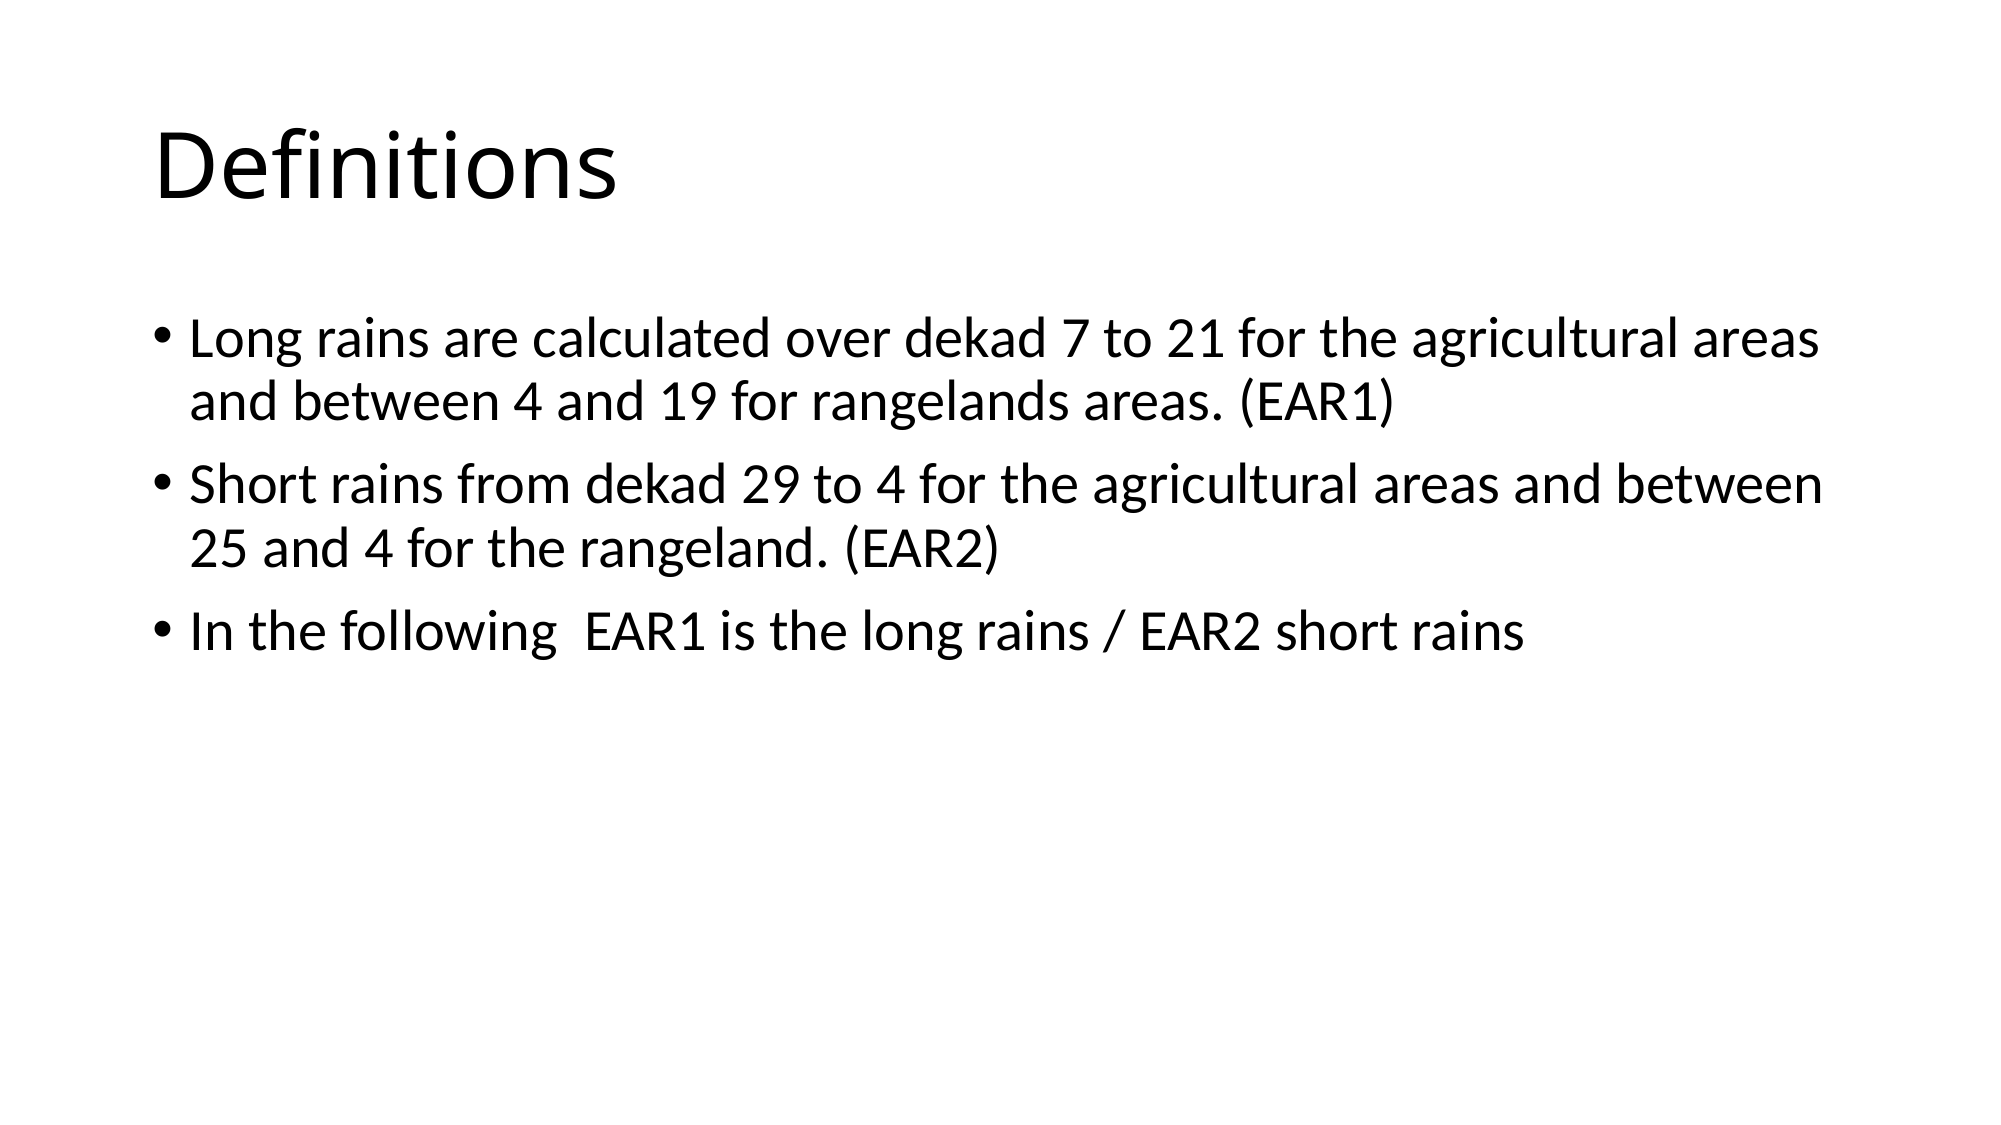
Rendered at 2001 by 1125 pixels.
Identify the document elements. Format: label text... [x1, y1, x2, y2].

title Definitions [137, 59, 1863, 278]
list Long rains are calculated over dekad 7 to 21 for the agricultural areas and between 4 and 19 for rangelands areas. (EAR1) Short rains from dekad 29 to 4 for the agricultural areas and between 25 and 4 for the rangeland. (EAR2) In the following EAR1 is the long rains / EAR2 short rains [137, 299, 1863, 1014]
